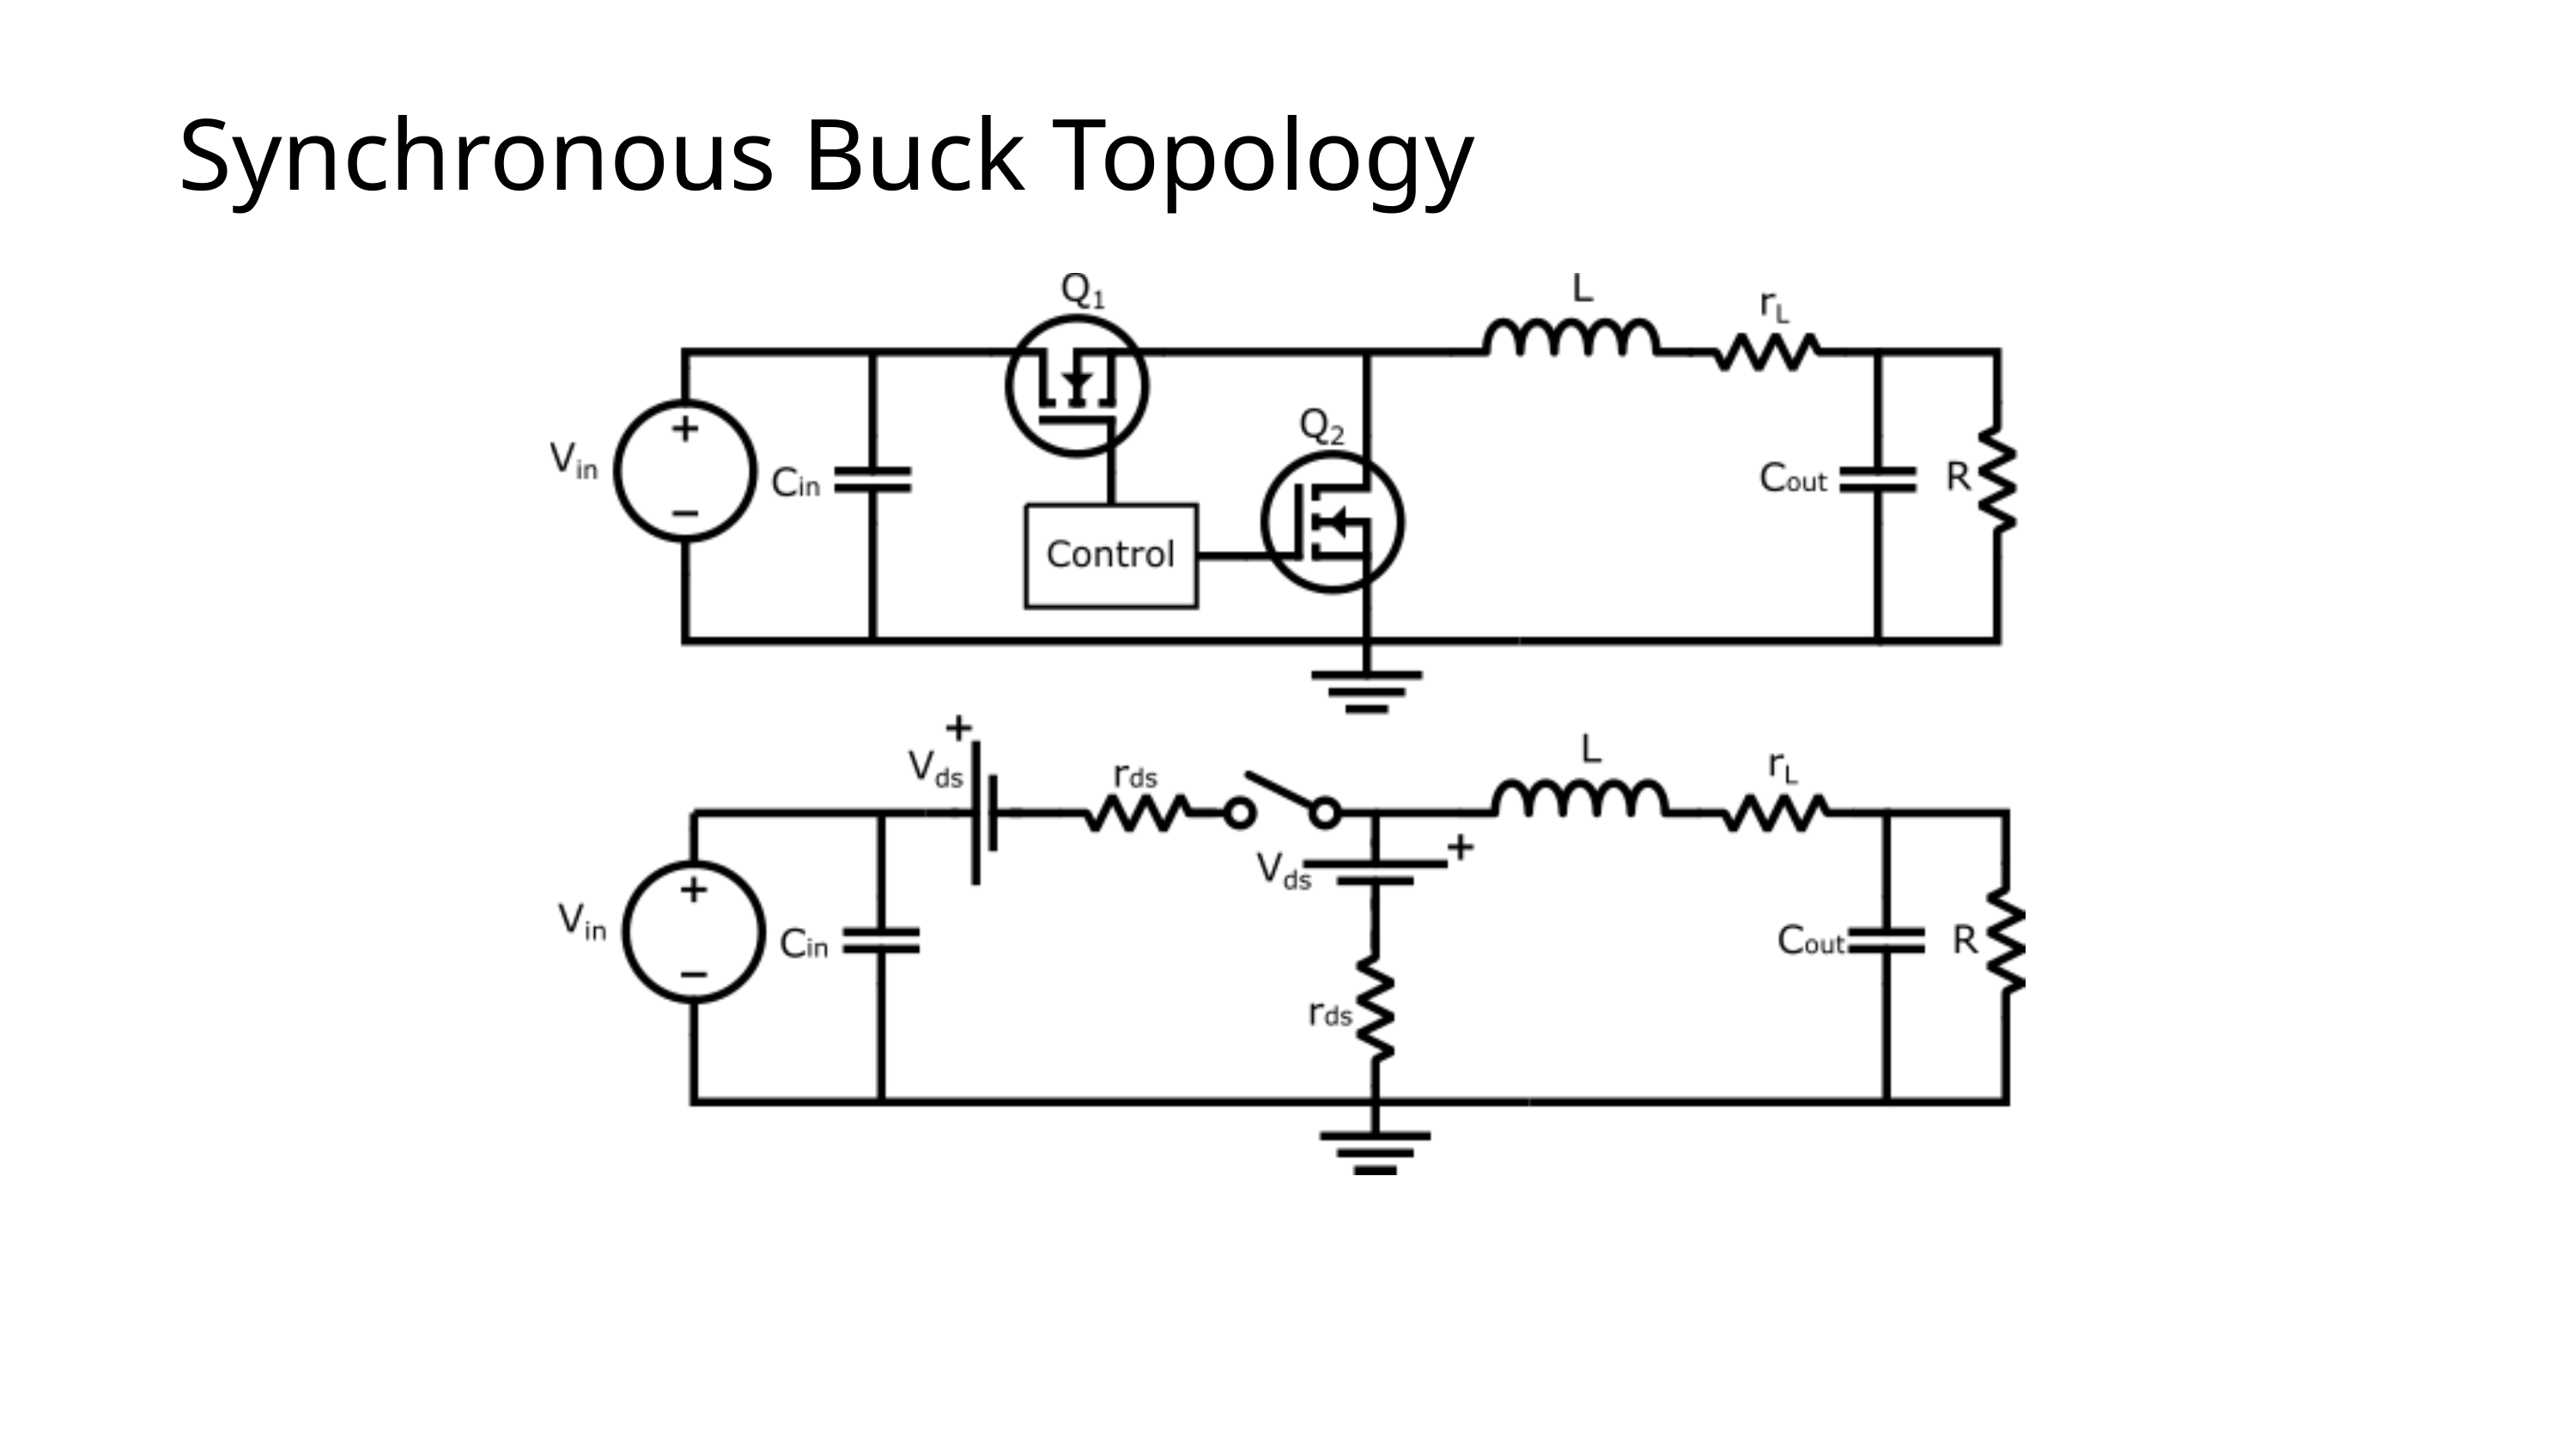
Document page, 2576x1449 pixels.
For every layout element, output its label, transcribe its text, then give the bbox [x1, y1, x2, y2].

text_box Synchronous Buck Topology [94, 72, 1560, 210]
picture [550, 223, 2576, 1449]
